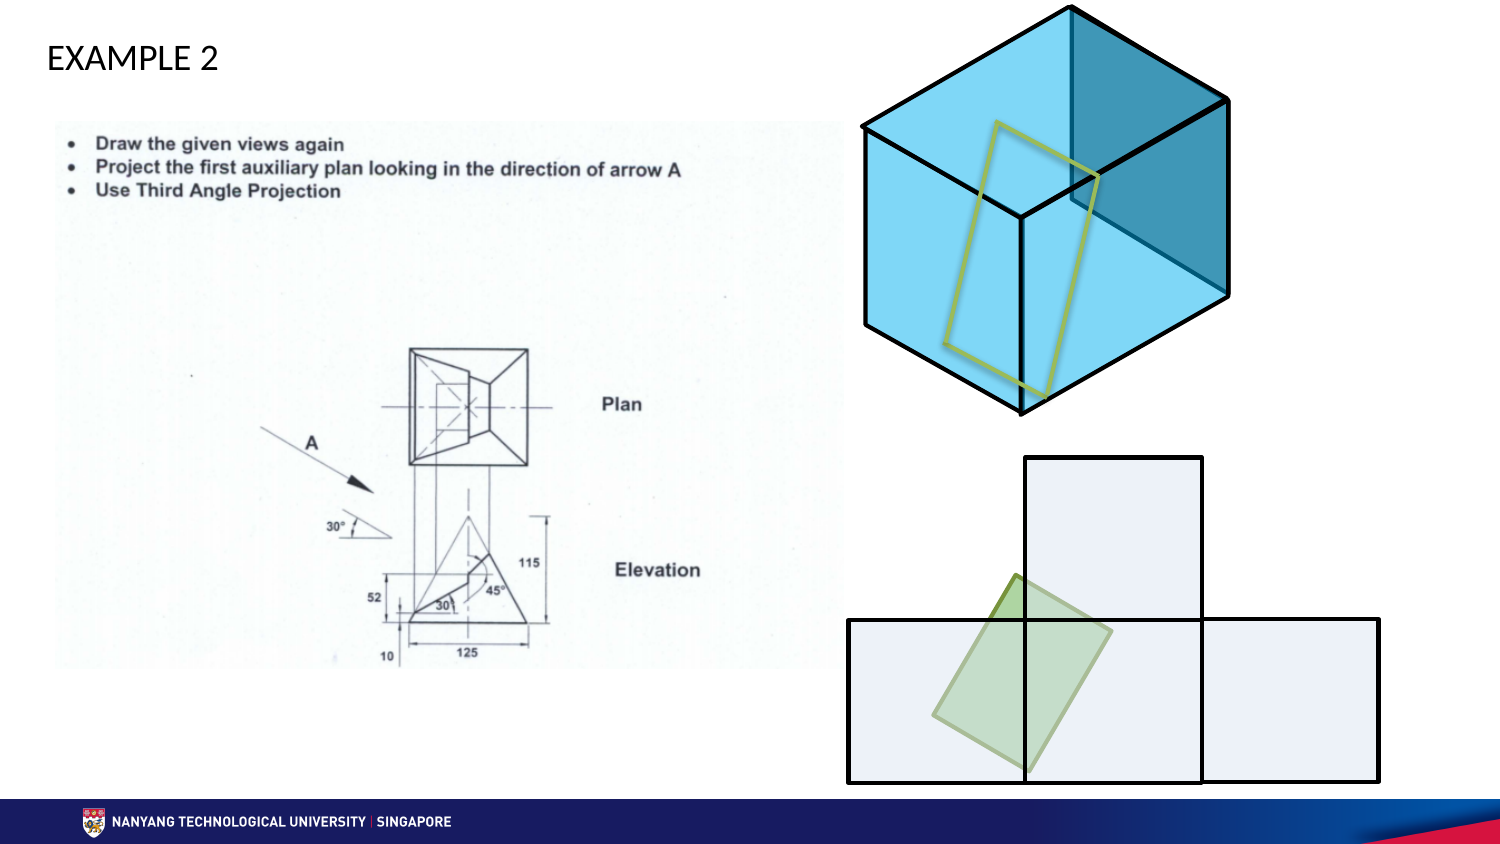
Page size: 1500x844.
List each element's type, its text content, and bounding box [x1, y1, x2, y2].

text_box [1003, 405, 1018, 414]
text_box [863, 130, 937, 368]
text_box [1200, 617, 1381, 784]
text_box [987, 572, 1023, 618]
text_box [1023, 618, 1204, 785]
text_box EXAMPLE 2 [32, 25, 359, 86]
text_box [846, 618, 1024, 785]
text_box [859, 5, 1229, 173]
text_box [1018, 405, 1041, 417]
picture [0, 799, 1500, 844]
text_box [1023, 455, 1204, 618]
text_box [1104, 98, 1231, 370]
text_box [942, 120, 1100, 399]
picture [55, 120, 845, 669]
